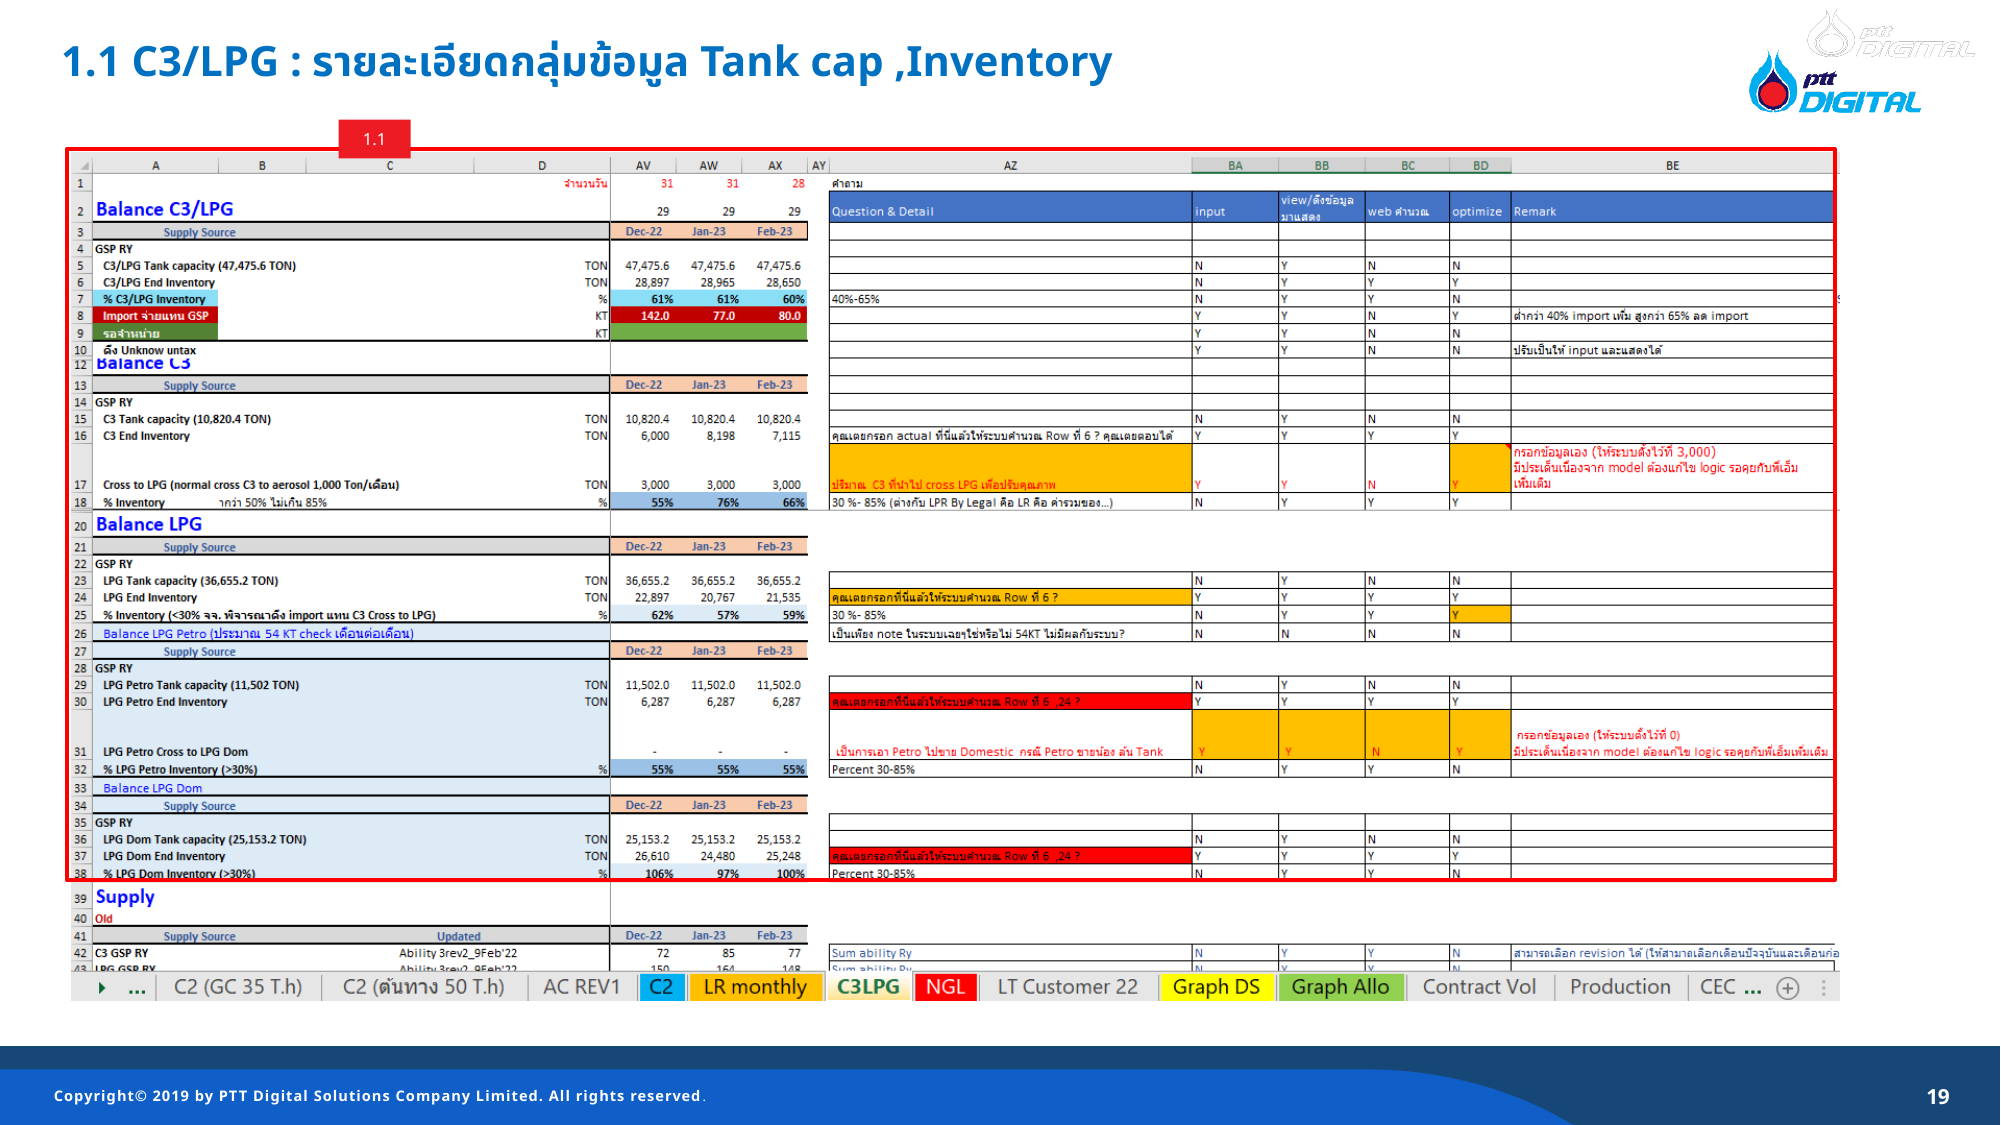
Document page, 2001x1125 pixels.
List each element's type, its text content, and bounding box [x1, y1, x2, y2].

picture [0, 1046, 2000, 1125]
picture [1768, 0, 1977, 135]
picture [71, 152, 1840, 1002]
text_box 1.1 [336, 117, 413, 152]
text_box [45, 86, 1865, 152]
slide_number 19 [1891, 1076, 1985, 1119]
list 1.1 C3/LPG : รายละเอียดกลุ่มข้อมูล Tank cap ,Inventory [45, 27, 1768, 86]
text_box [65, 152, 71, 164]
